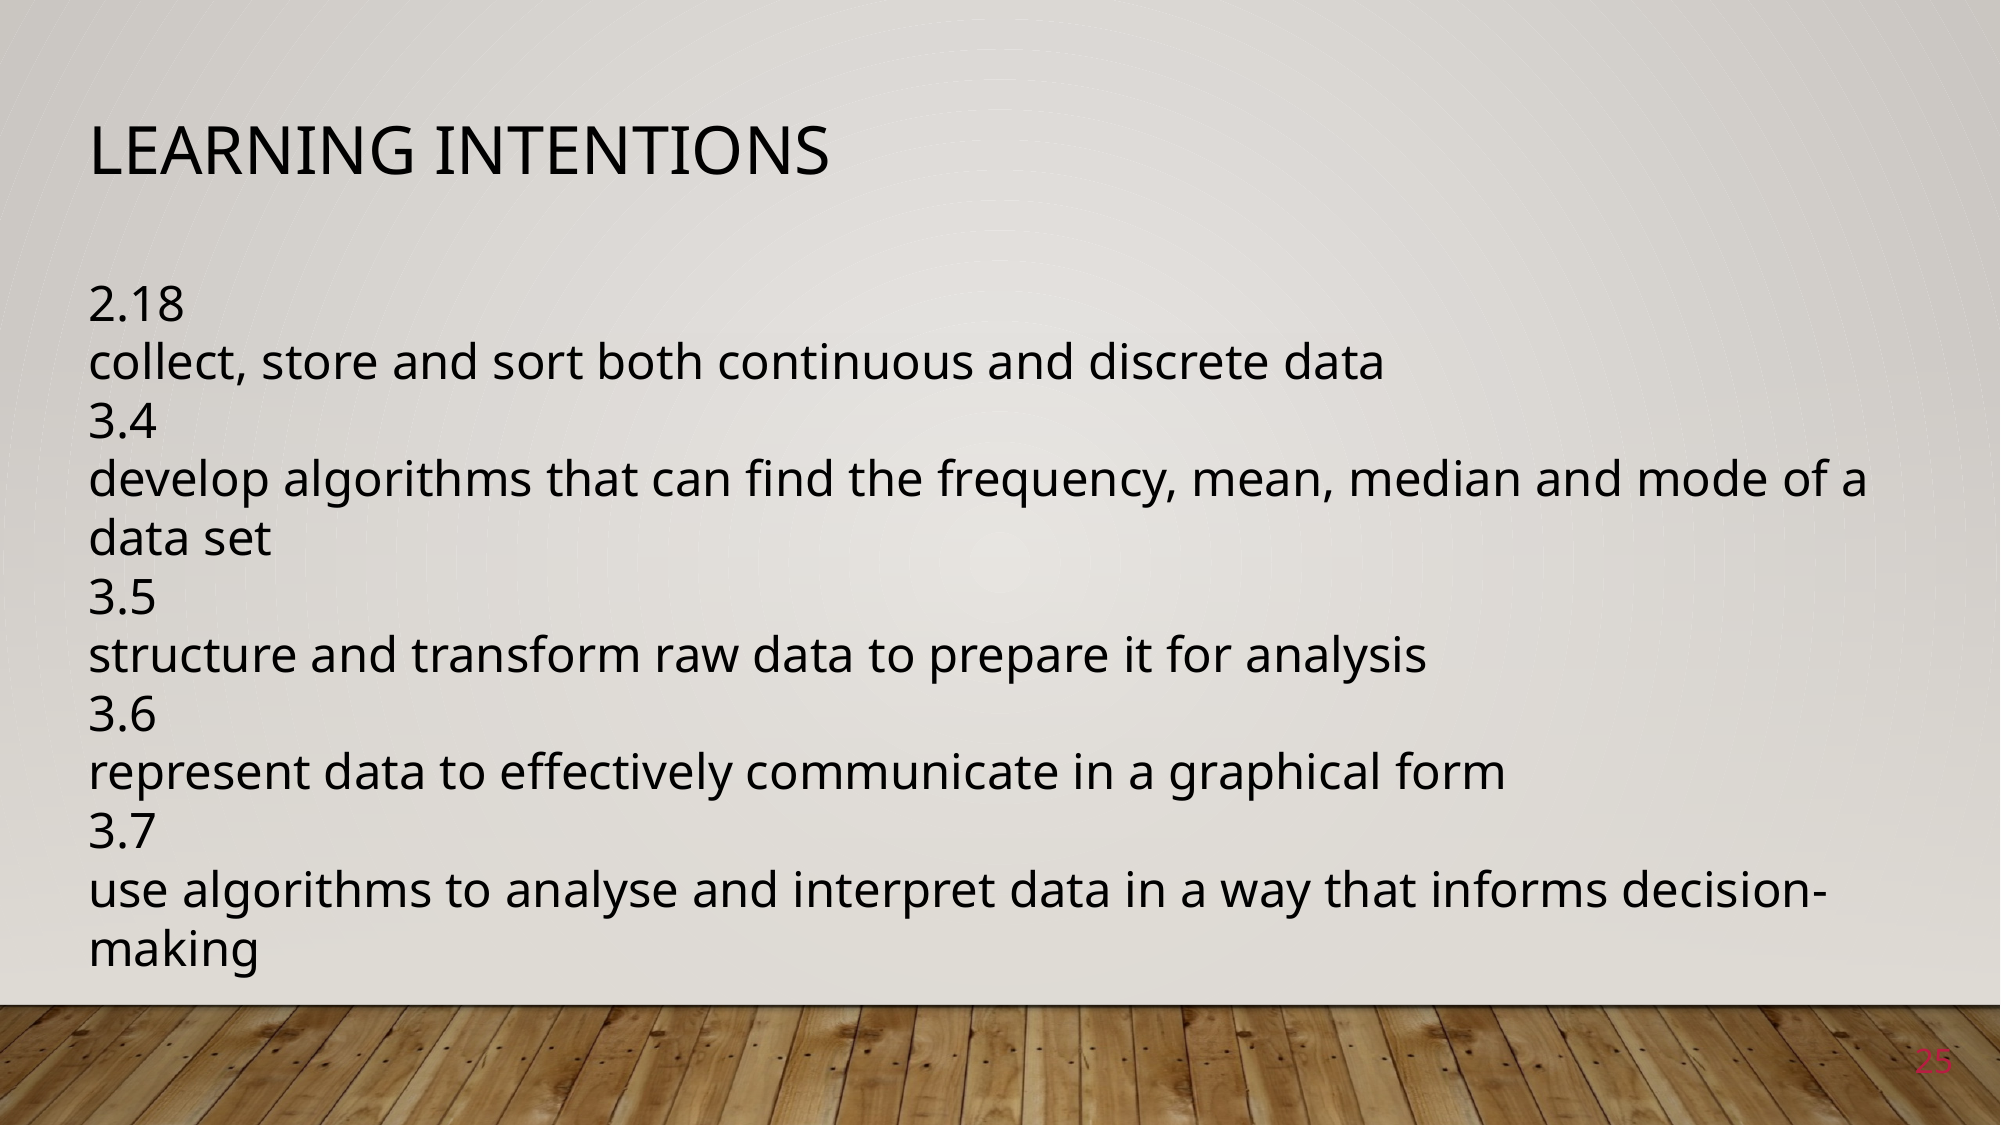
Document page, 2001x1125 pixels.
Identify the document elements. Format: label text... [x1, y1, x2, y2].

title Learning intentions [68, 97, 1932, 223]
slide_number 25 [1853, 1019, 1974, 1106]
picture [0, 1005, 2000, 1125]
list 2.18 collect, store and sort both continuous and discrete data 3.4 develop algorithms that can find the frequency, mean, median and mode of a data set 3.5 structure and transform raw data to prepare it for analysis 3.6 represent data to effectively communicate in a graphical form 3.7 use algorithms to analyse and interpret data in a way that informs decision-making [68, 252, 1932, 1000]
